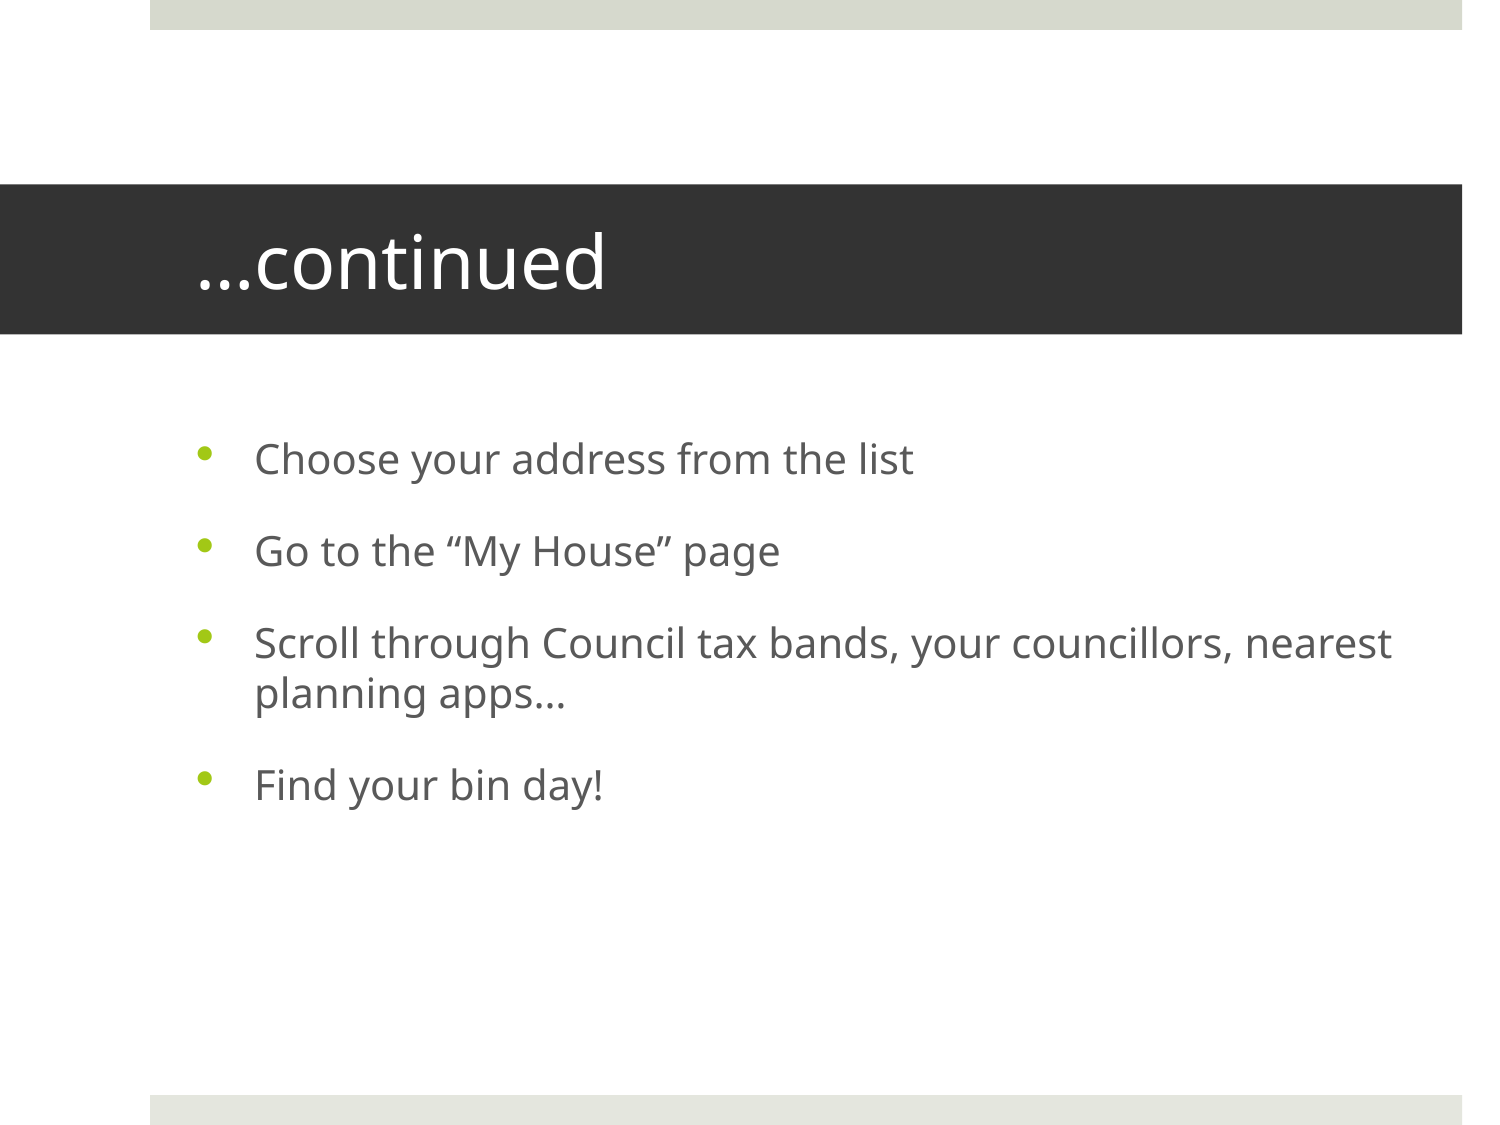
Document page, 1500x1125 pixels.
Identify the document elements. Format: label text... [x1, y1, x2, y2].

title …continued [0, 184, 1463, 335]
list Choose your address from the list Go to the “My House” page Scroll through Council tax bands, your councillors, nearest planning apps… Find your bin day! [182, 425, 1432, 1028]
